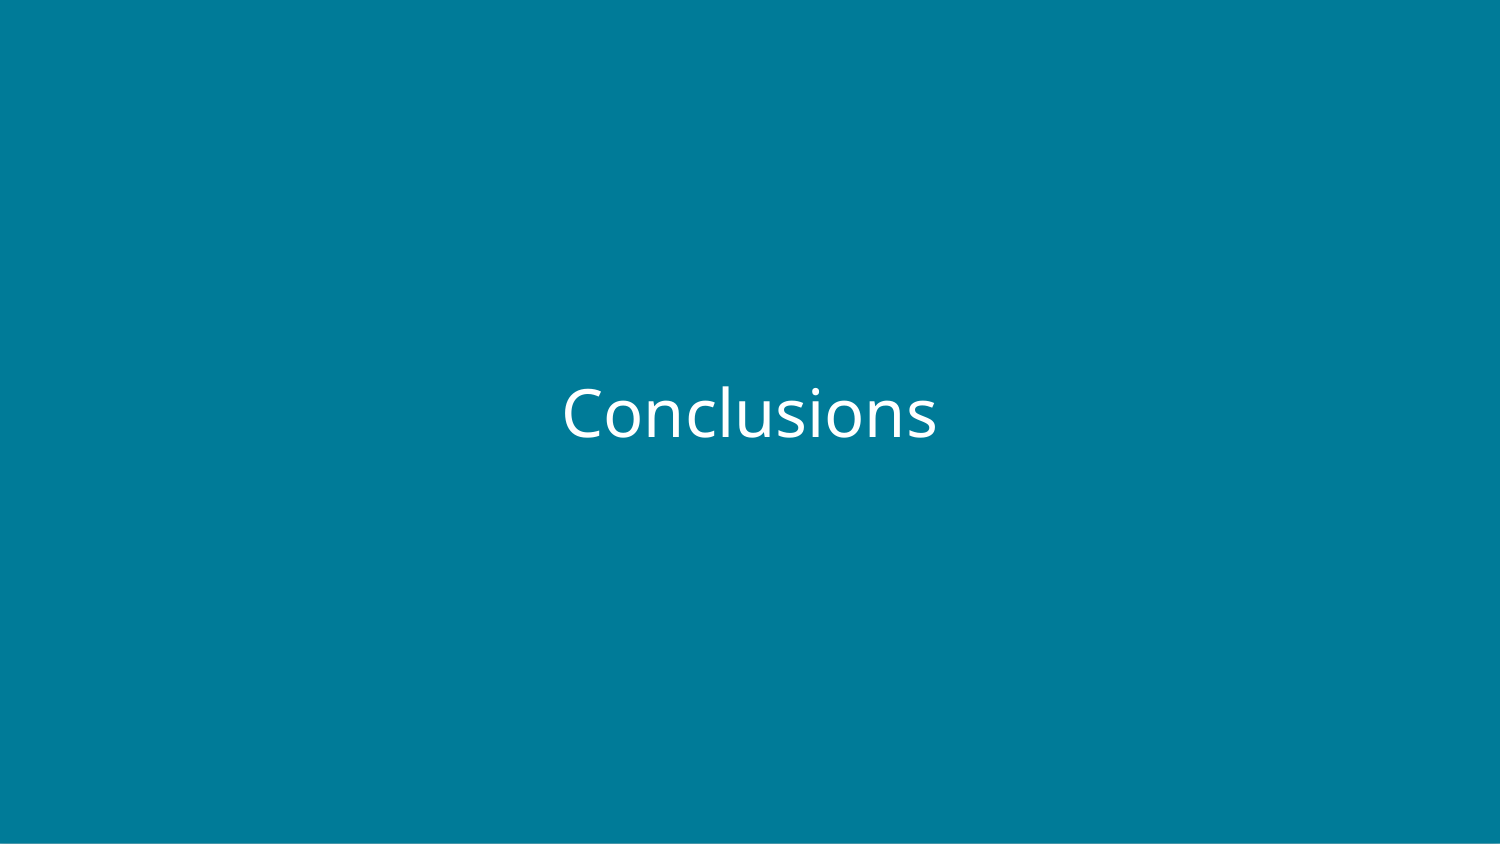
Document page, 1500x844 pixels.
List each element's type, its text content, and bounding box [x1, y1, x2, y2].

title Conclusions [0, 340, 1500, 481]
